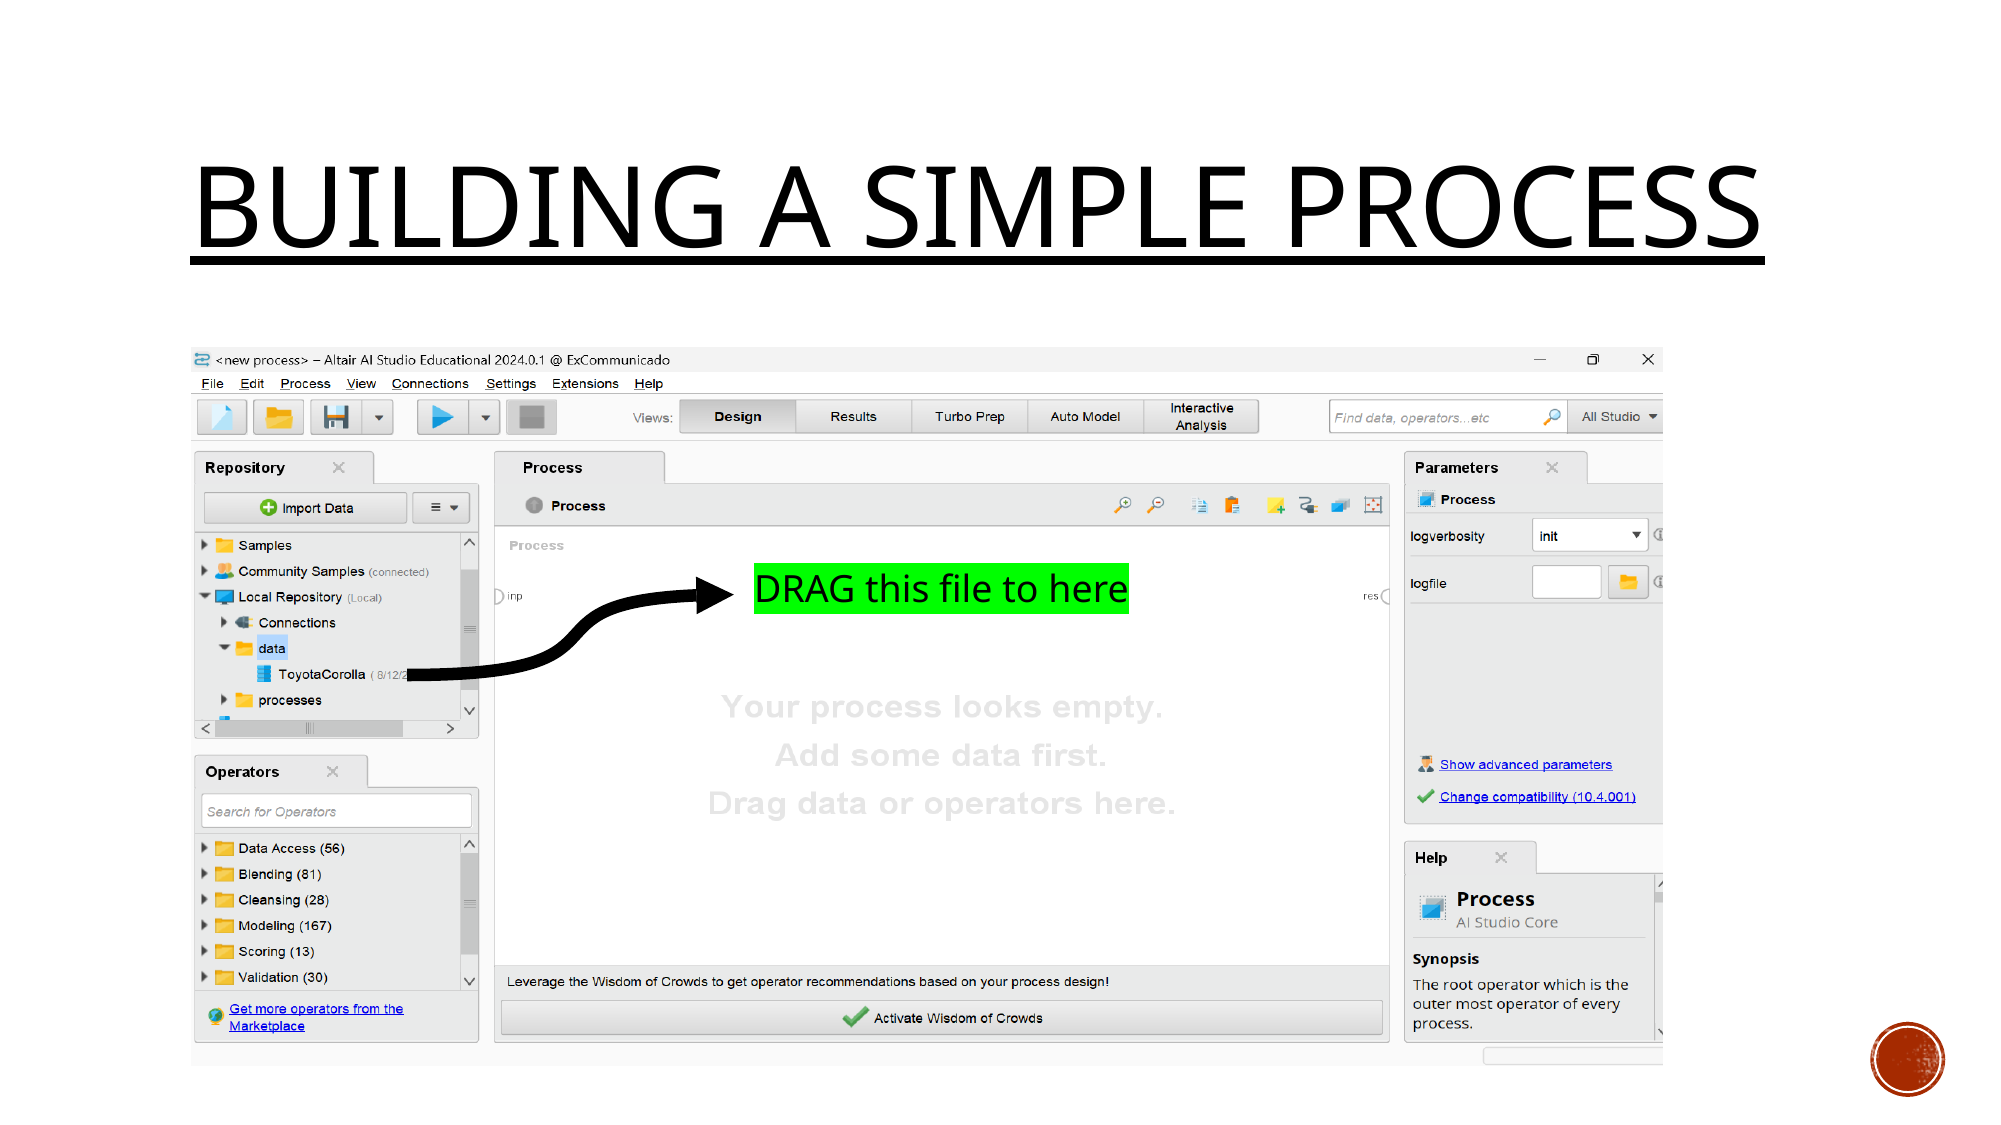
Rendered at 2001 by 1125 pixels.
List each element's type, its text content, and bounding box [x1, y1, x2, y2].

title Building a SIMPLE process [175, 79, 1826, 344]
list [192, 354, 1661, 1065]
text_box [408, 596, 733, 675]
